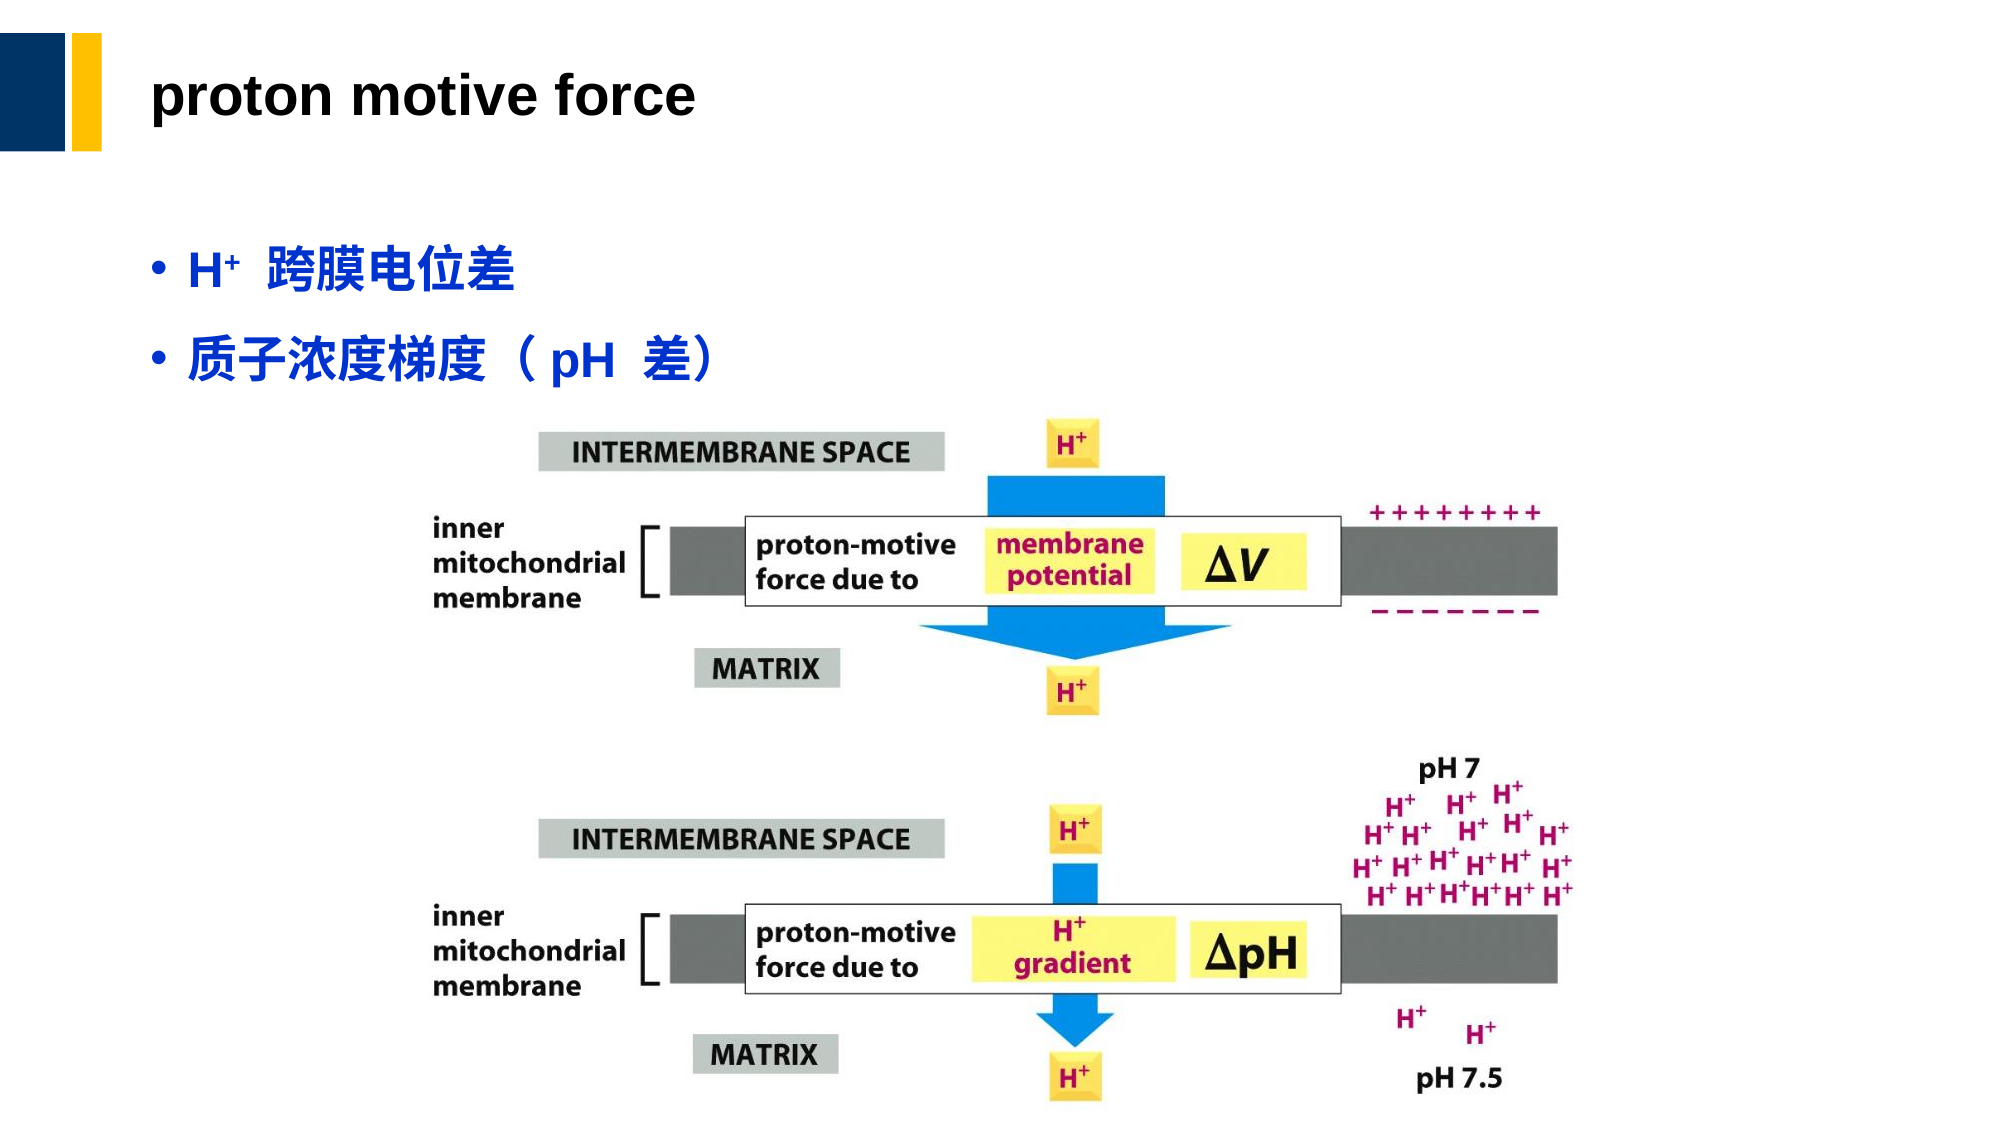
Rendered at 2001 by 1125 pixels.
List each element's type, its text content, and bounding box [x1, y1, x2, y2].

picture [420, 407, 1579, 1117]
list H+ 跨膜电位差 质子浓度梯度（pH 差） [135, 200, 1950, 1092]
title proton motive force [135, 33, 1950, 152]
